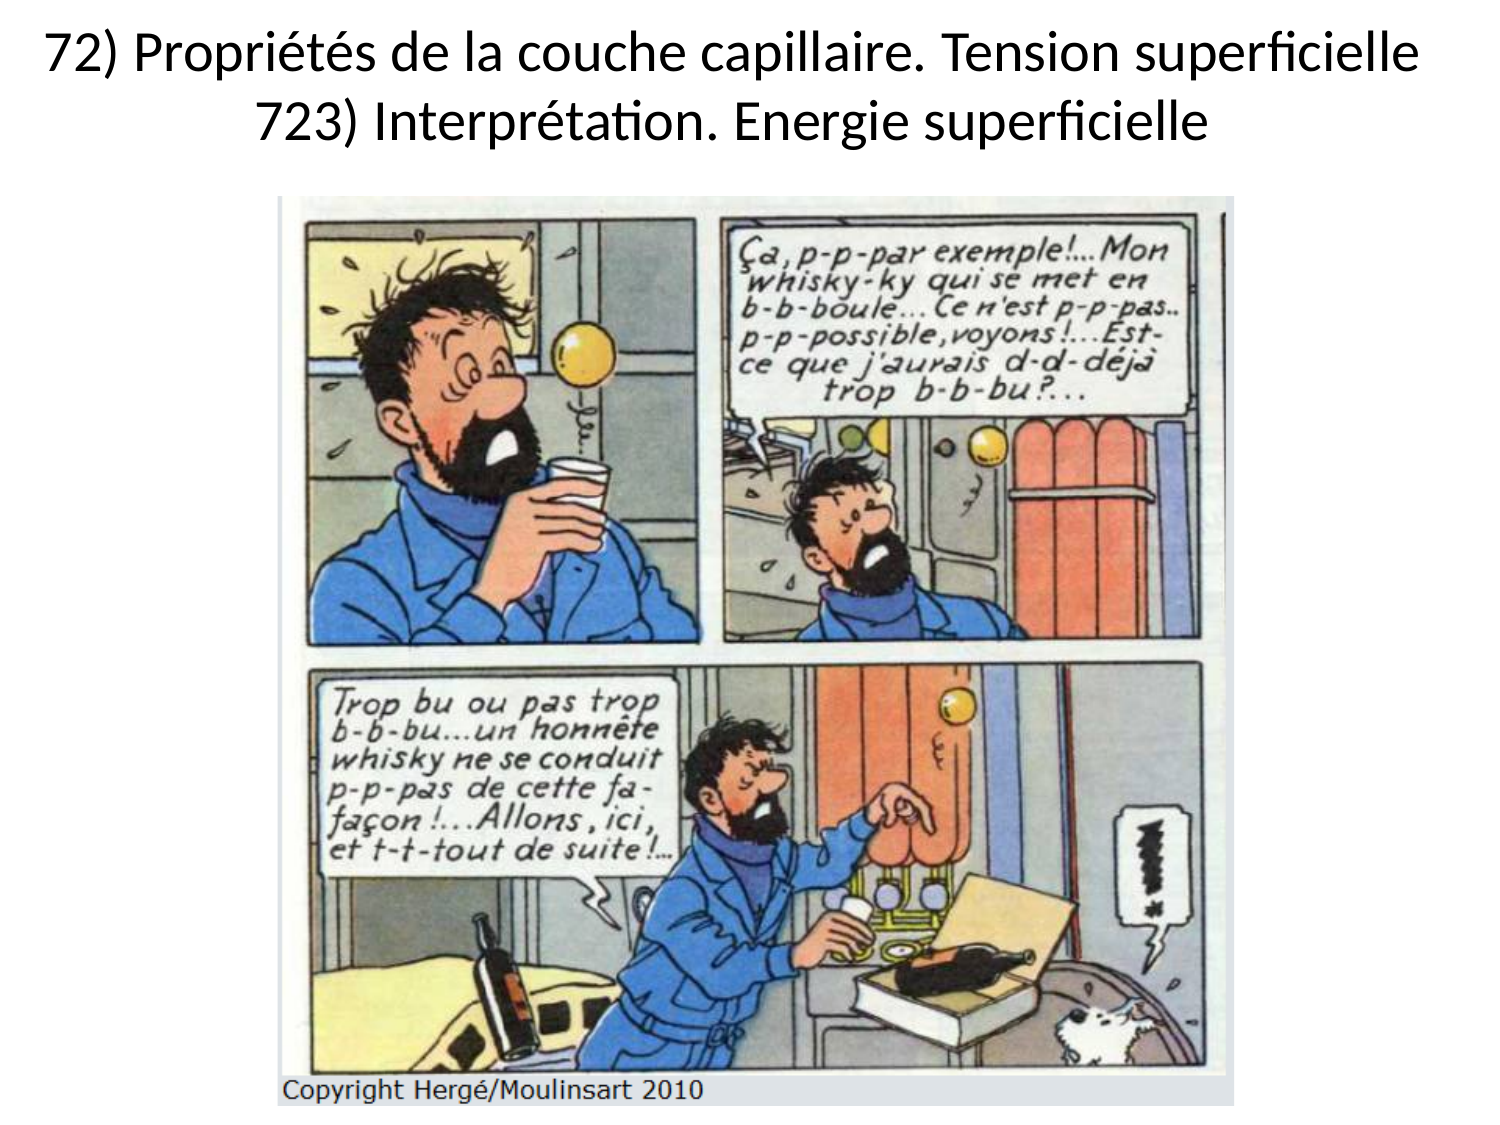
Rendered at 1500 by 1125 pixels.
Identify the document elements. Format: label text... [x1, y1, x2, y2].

text_box 72) Propriétés de la couche capillaire. Tension superficielle 723) Interprétation. Energie superficielle [0, 0, 1500, 200]
picture [277, 195, 1235, 1107]
